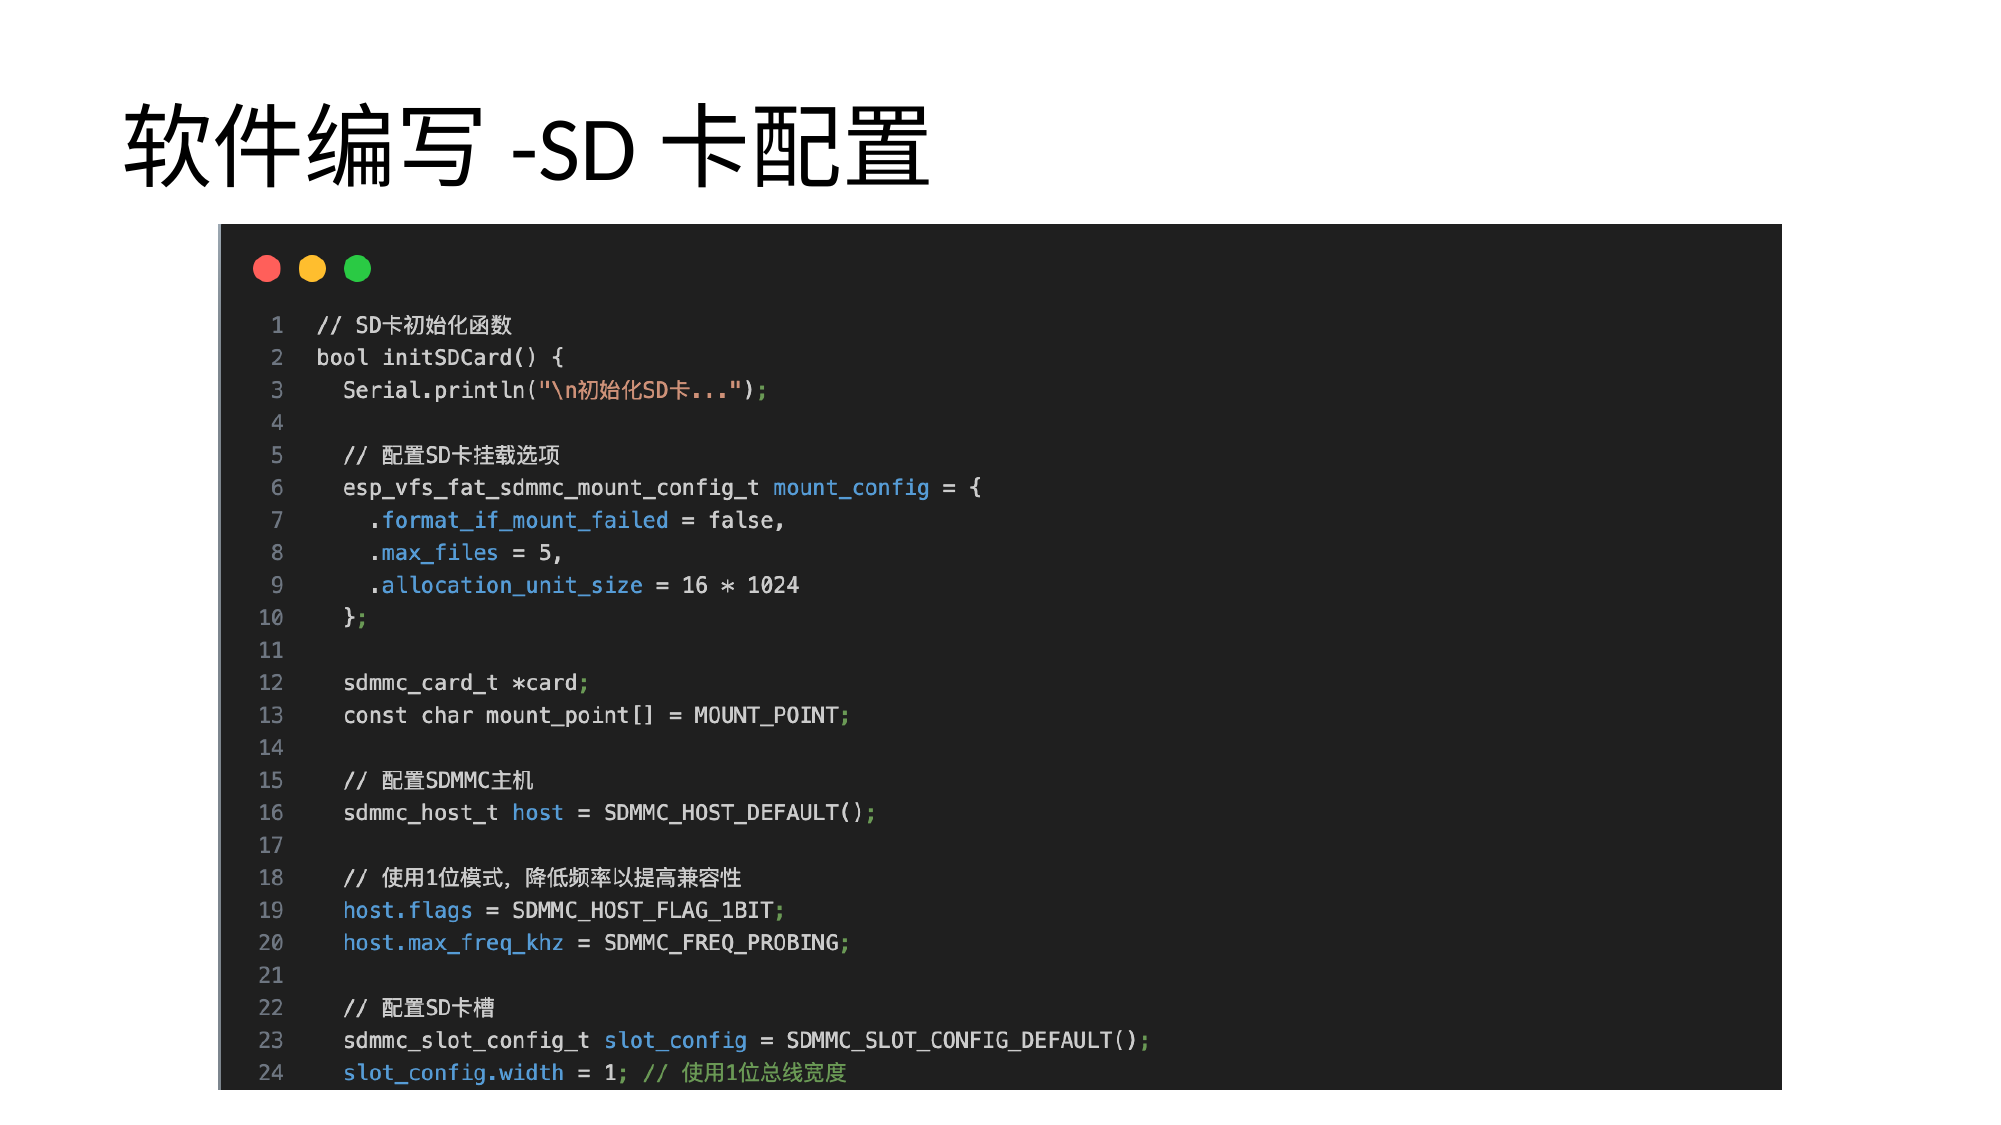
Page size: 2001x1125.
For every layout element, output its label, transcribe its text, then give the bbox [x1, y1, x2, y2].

picture [217, 224, 1783, 1091]
title 软件编写-SD卡配置 [106, 42, 1832, 260]
